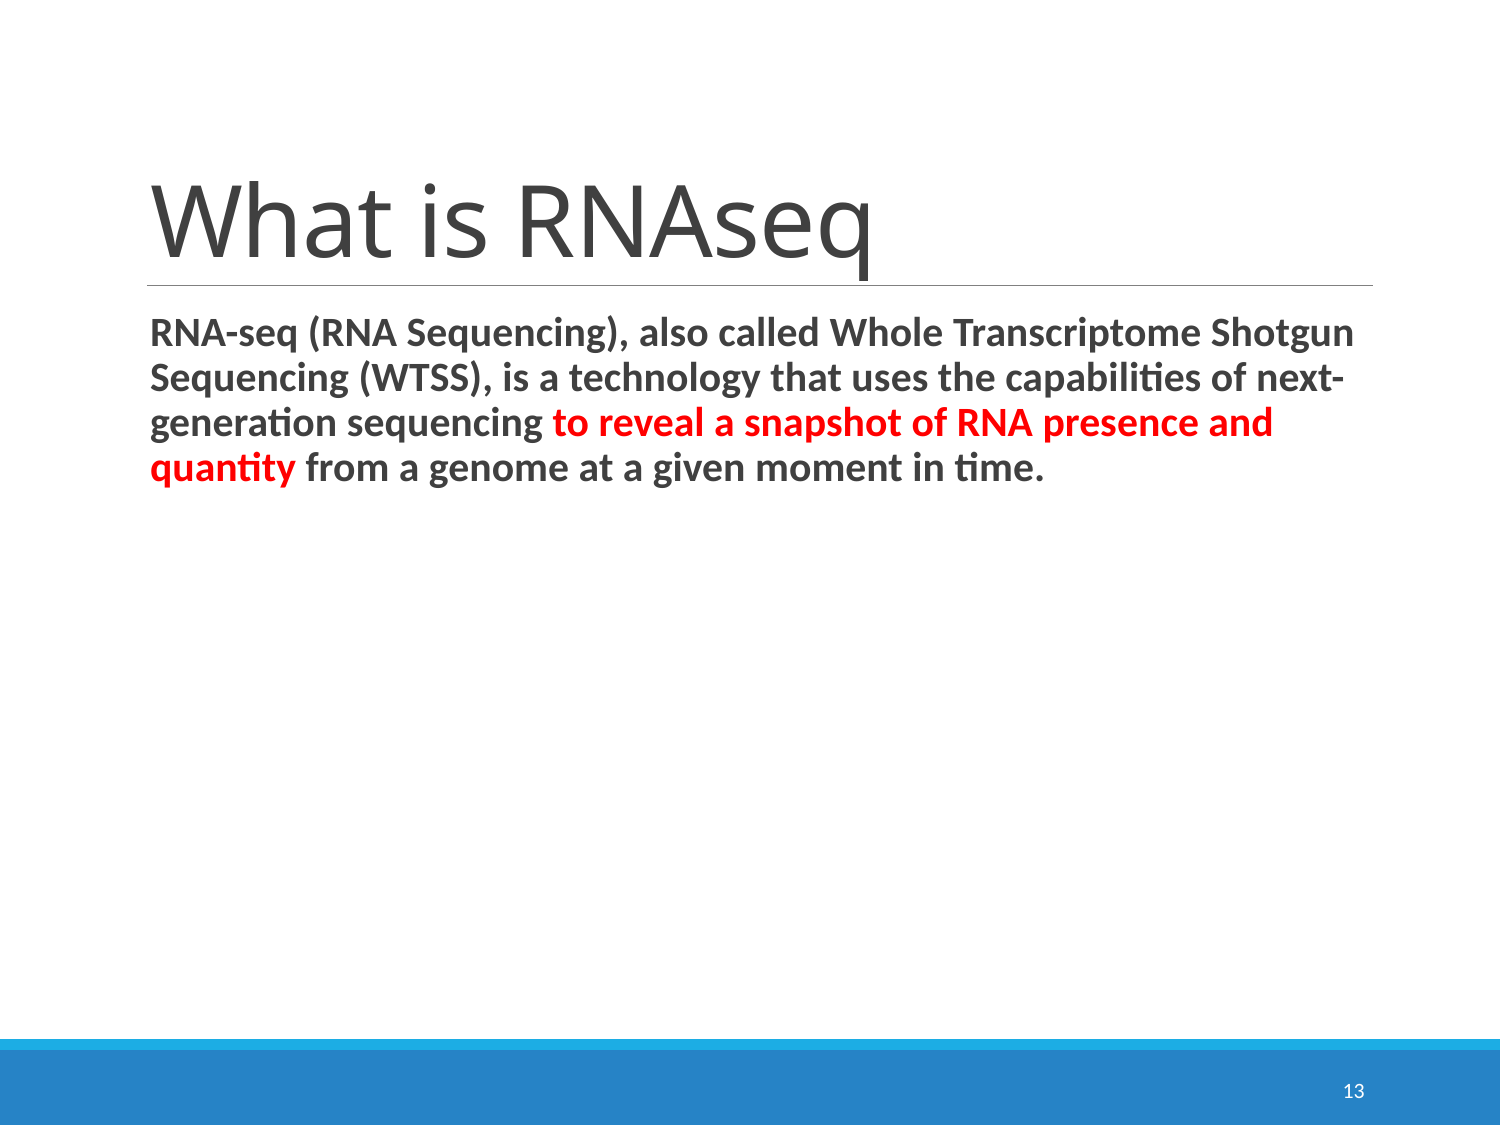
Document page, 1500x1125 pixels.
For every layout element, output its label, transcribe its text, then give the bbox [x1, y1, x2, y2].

title What is RNAseq [135, 47, 1373, 285]
slide_number 13 [1218, 1059, 1380, 1120]
list RNA-seq (RNA Sequencing), also called Whole Transcriptome Shotgun Sequencing (WTSS), is a technology that uses the capabilities of next-generation sequencing to reveal a snapshot of RNA presence and quantity from a genome at a given moment in time. [135, 302, 1373, 963]
